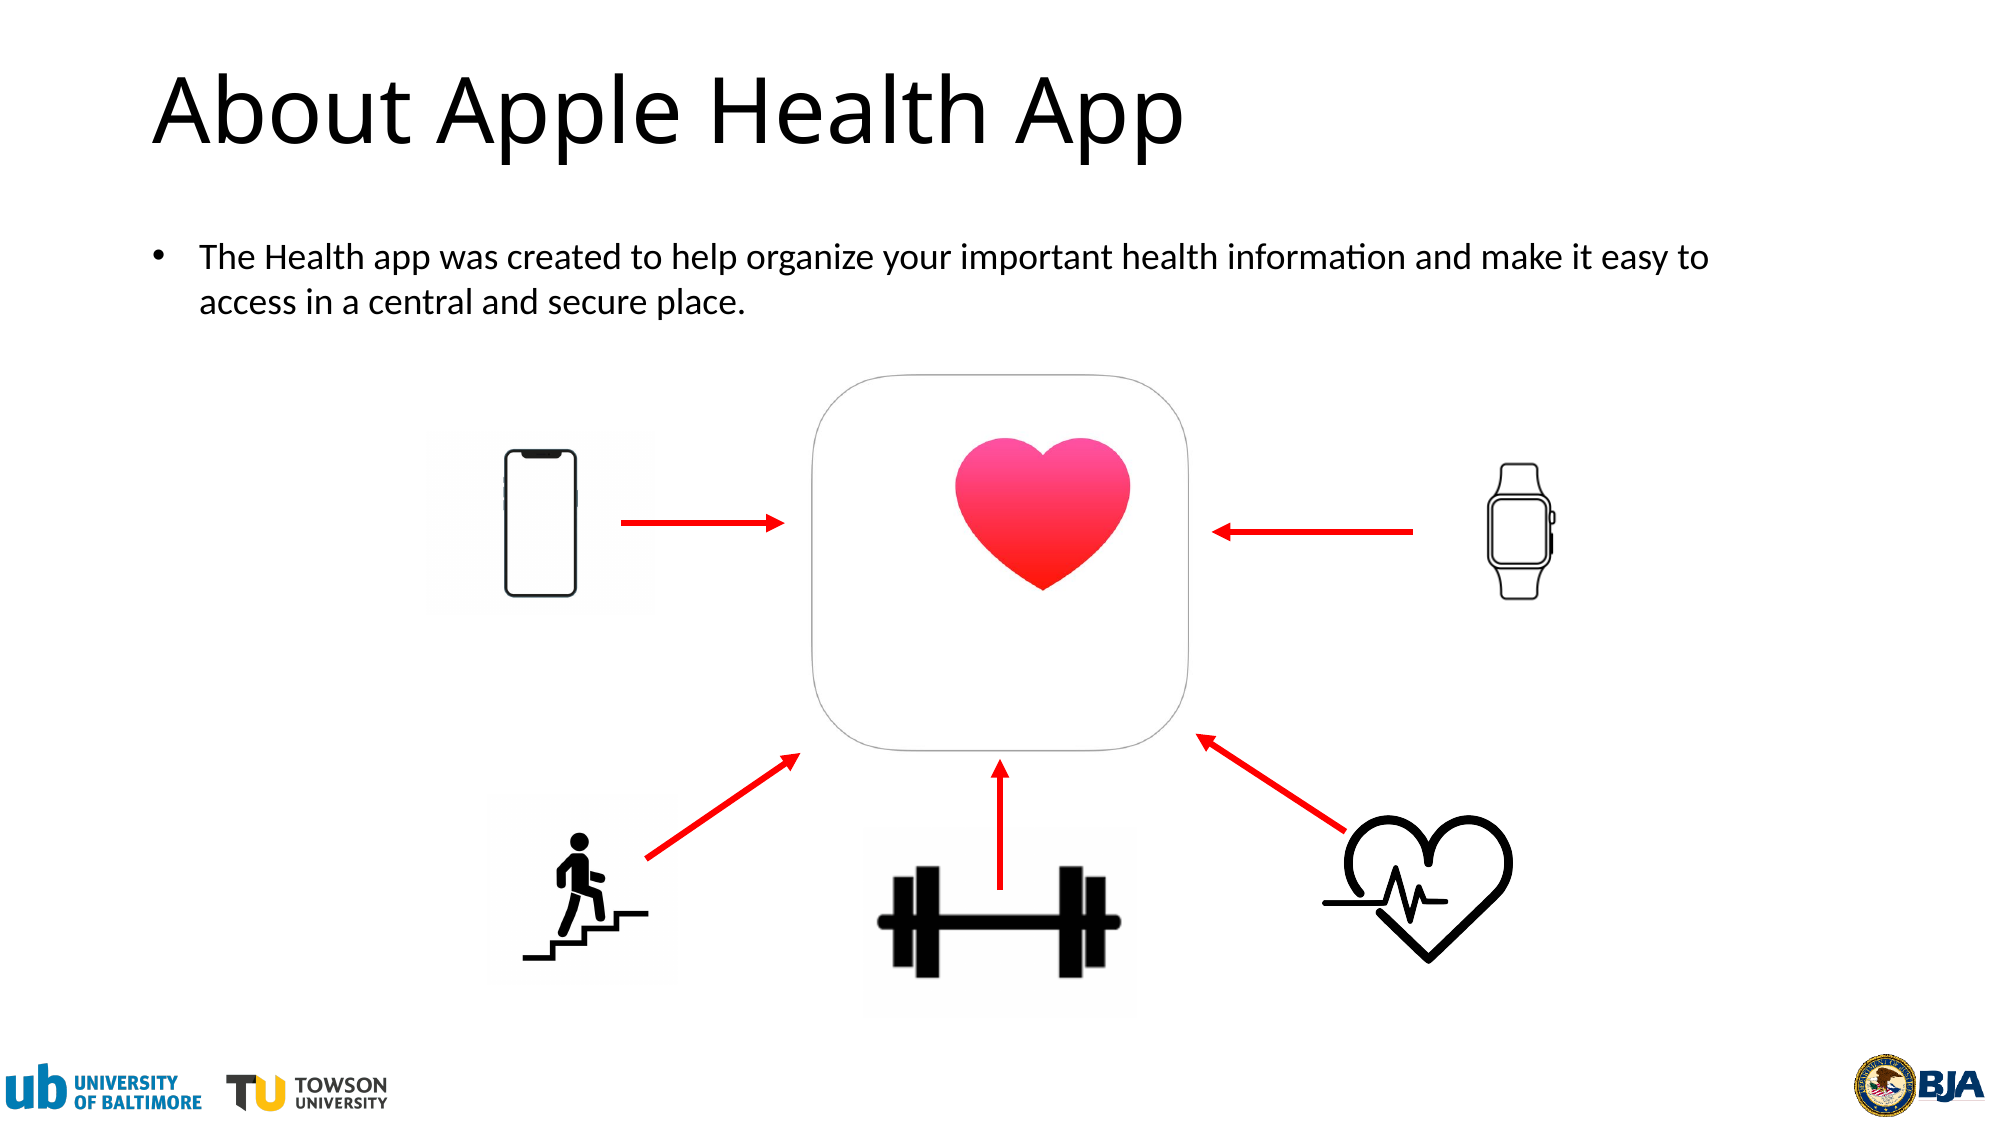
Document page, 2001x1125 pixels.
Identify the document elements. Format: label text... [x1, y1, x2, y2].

picture [426, 431, 655, 615]
picture [1322, 815, 1513, 964]
picture [0, 1031, 407, 1125]
title About Apple Health App [137, 59, 1863, 278]
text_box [1195, 733, 1346, 832]
picture [1412, 427, 1621, 636]
picture [784, 347, 1216, 778]
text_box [645, 752, 801, 859]
text_box The Health app was created to help organize your important health information and make it easy to access in a central and secure place. [137, 224, 1763, 329]
picture [1854, 1054, 1986, 1117]
picture [863, 827, 1137, 1018]
picture [487, 794, 678, 985]
